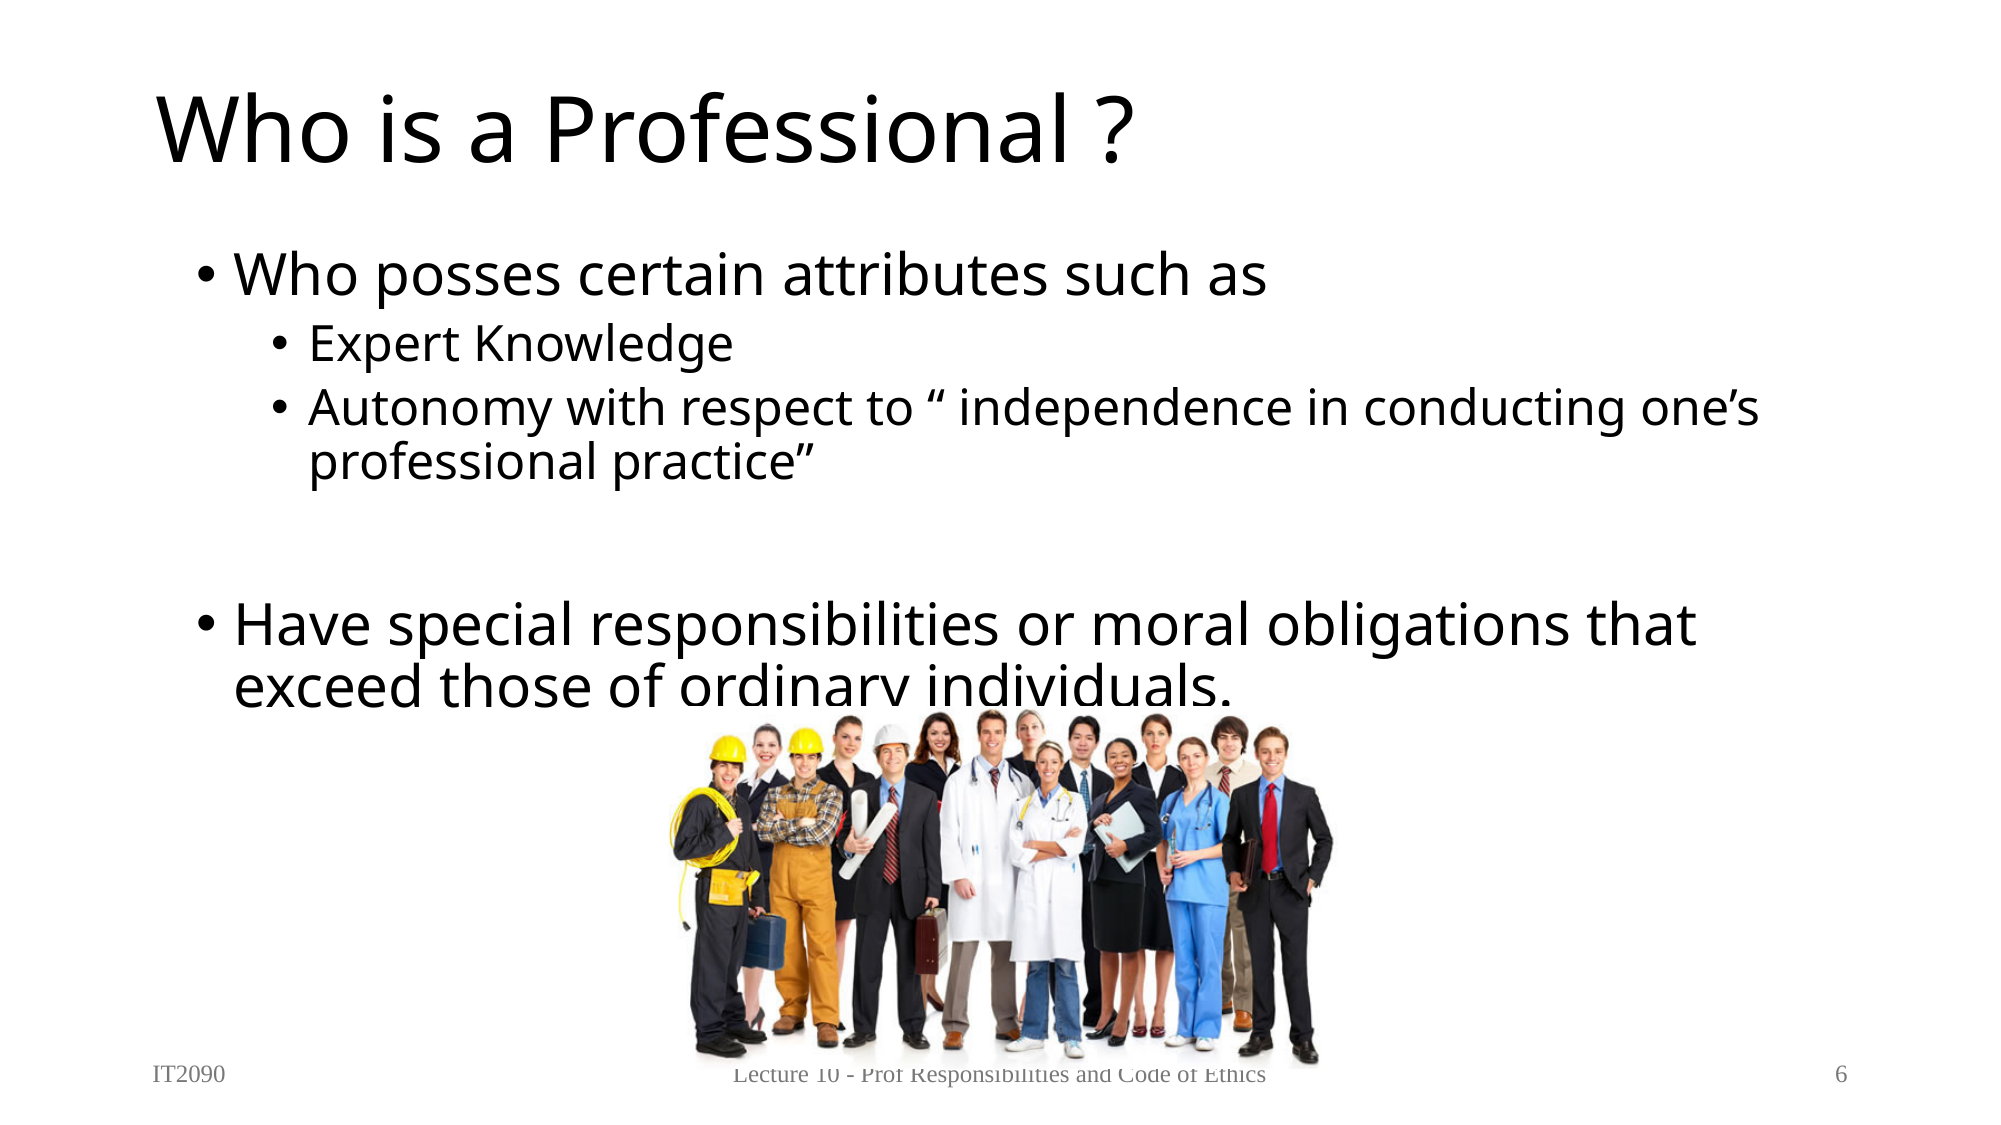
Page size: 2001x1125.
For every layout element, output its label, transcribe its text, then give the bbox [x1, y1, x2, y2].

title Who is a Professional ? [140, 23, 1866, 242]
footer Lecture 10 - Prof Responsibilities and Code of Ethics [662, 1069, 1338, 1103]
picture [659, 705, 1339, 1069]
slide_number 6 [1412, 1042, 1863, 1103]
list Who posses certain attributes such as Expert Knowledge Autonomy with respect to “ independence in conducting one’s professional practice” Have special responsibilities or moral obligations that exceed those of ordinary individuals. [181, 237, 1819, 737]
slide_number IT2090 [137, 1042, 588, 1103]
